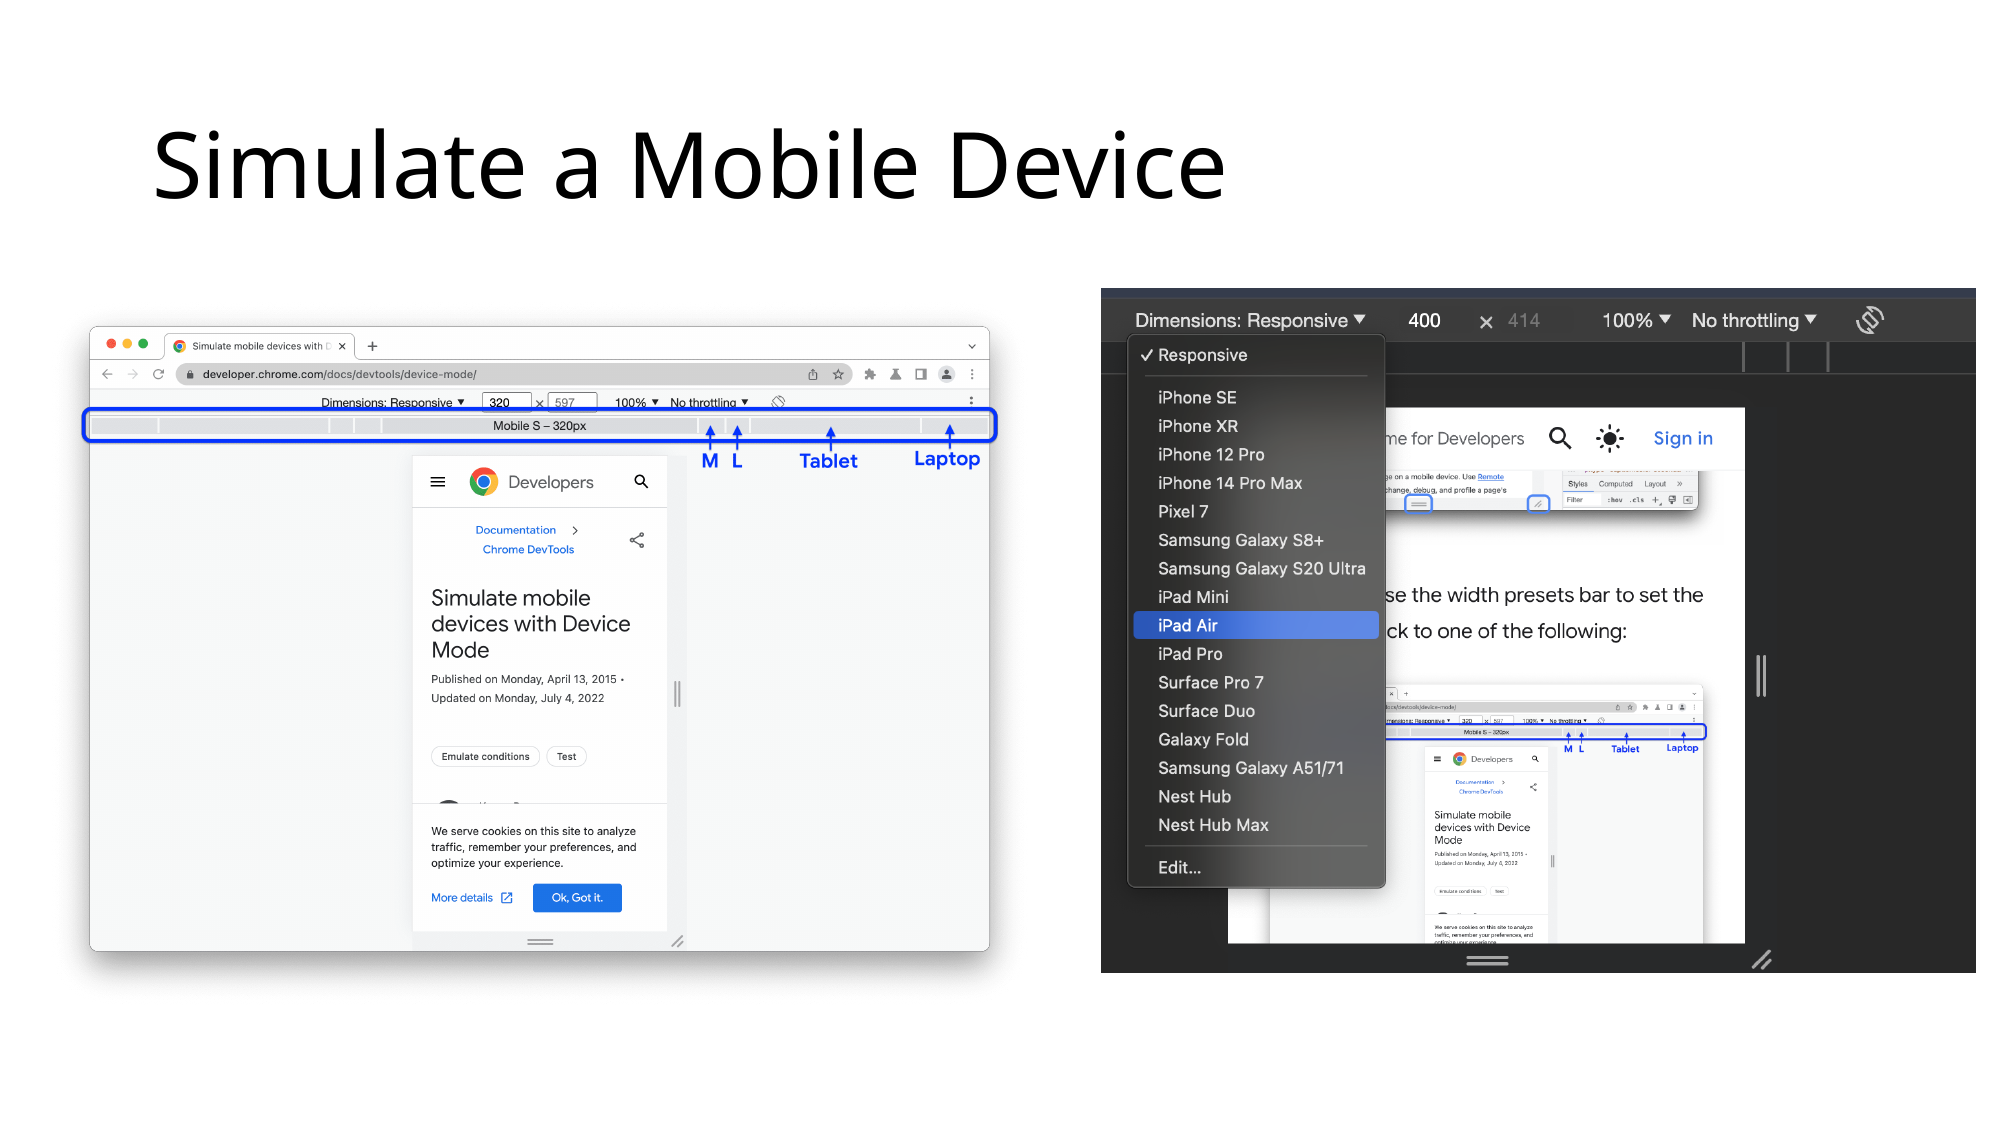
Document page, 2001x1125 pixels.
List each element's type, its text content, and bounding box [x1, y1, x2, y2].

picture [1101, 288, 1977, 973]
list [45, 296, 1034, 1010]
title Simulate a Mobile Device [137, 59, 1863, 278]
